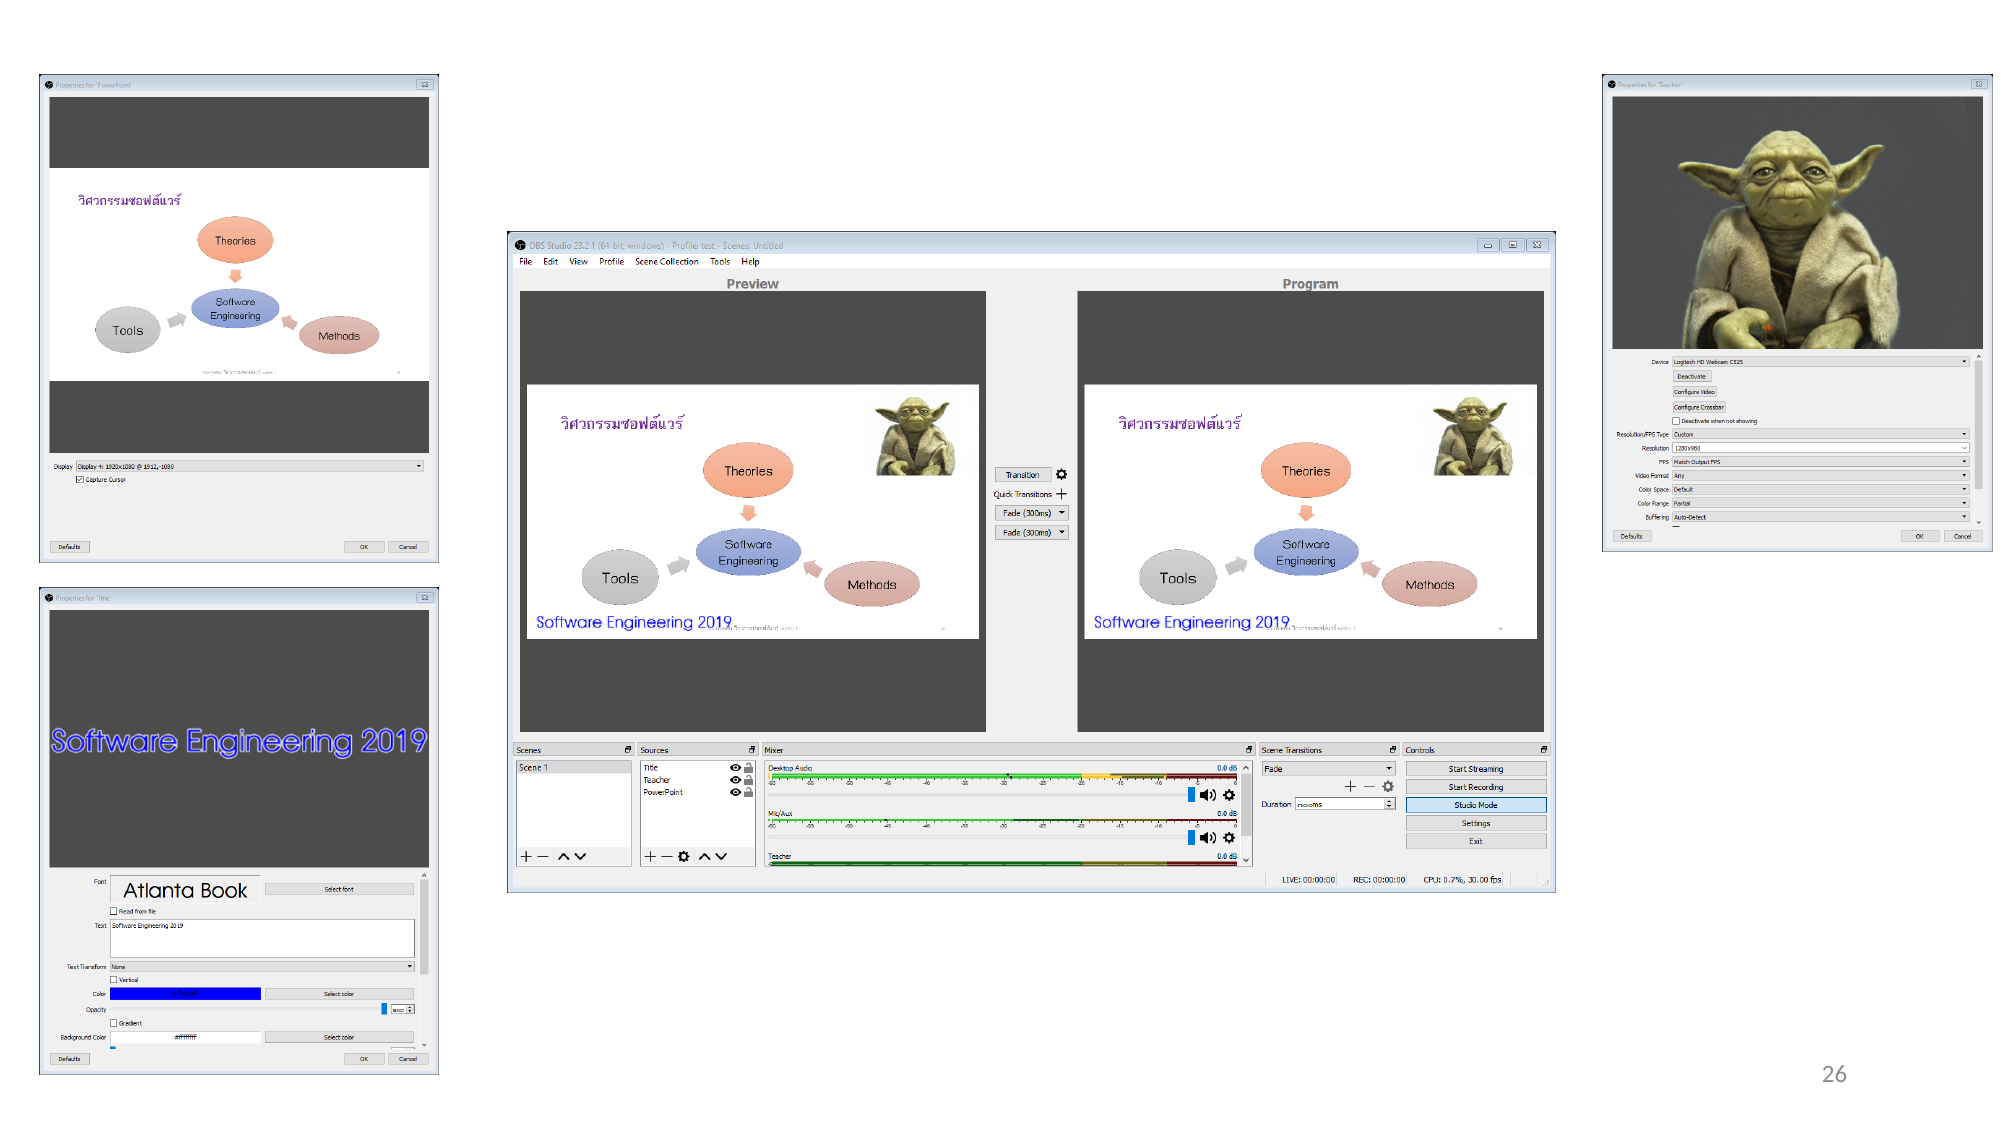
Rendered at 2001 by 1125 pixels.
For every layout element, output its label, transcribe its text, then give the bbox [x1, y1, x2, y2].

picture [39, 74, 439, 563]
slide_number 26 [1412, 1042, 1863, 1103]
picture [1602, 74, 1993, 552]
picture [39, 587, 439, 1075]
picture [507, 231, 1556, 893]
